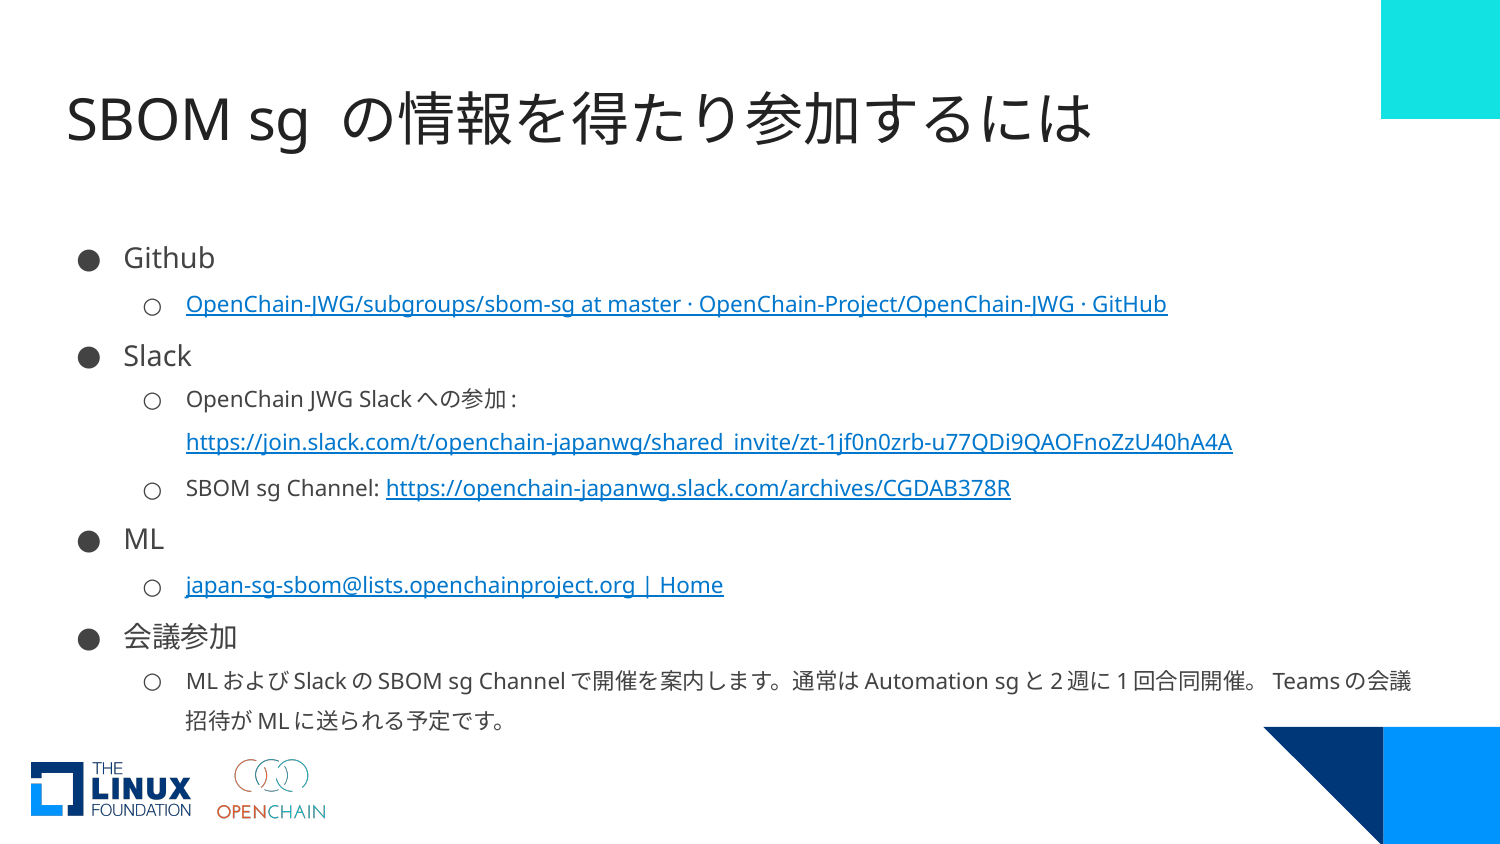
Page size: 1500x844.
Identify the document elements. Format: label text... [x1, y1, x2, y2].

picture [31, 762, 191, 816]
picture [215, 757, 327, 821]
title SBOM sg の情報を得たり参加するには [51, 67, 1449, 167]
list Github OpenChain-JWG/subgroups/sbom-sg at master · OpenChain-Project/OpenChain-JWG · GitHub Slack OpenChain JWG Slackへの参加: https://join.slack.com/t/openchain-japanwg/shared_invite/zt-1jf0n0zrb-u77QDi9QAOFnoZzU40hA4A SBOM sg Channel: https://openchain-japanwg.slack.com/archives/CGDAB378R ML japan-sg-sbom@lists.openchainproject.org | Home 会議参加 MLおよびSlackのSBOM sg Channelで開催を案内します。通常はAutomation sgと2週に1回合同開催。Teamsの会議招待がMLに送られる予定です。 [46, 207, 1444, 756]
